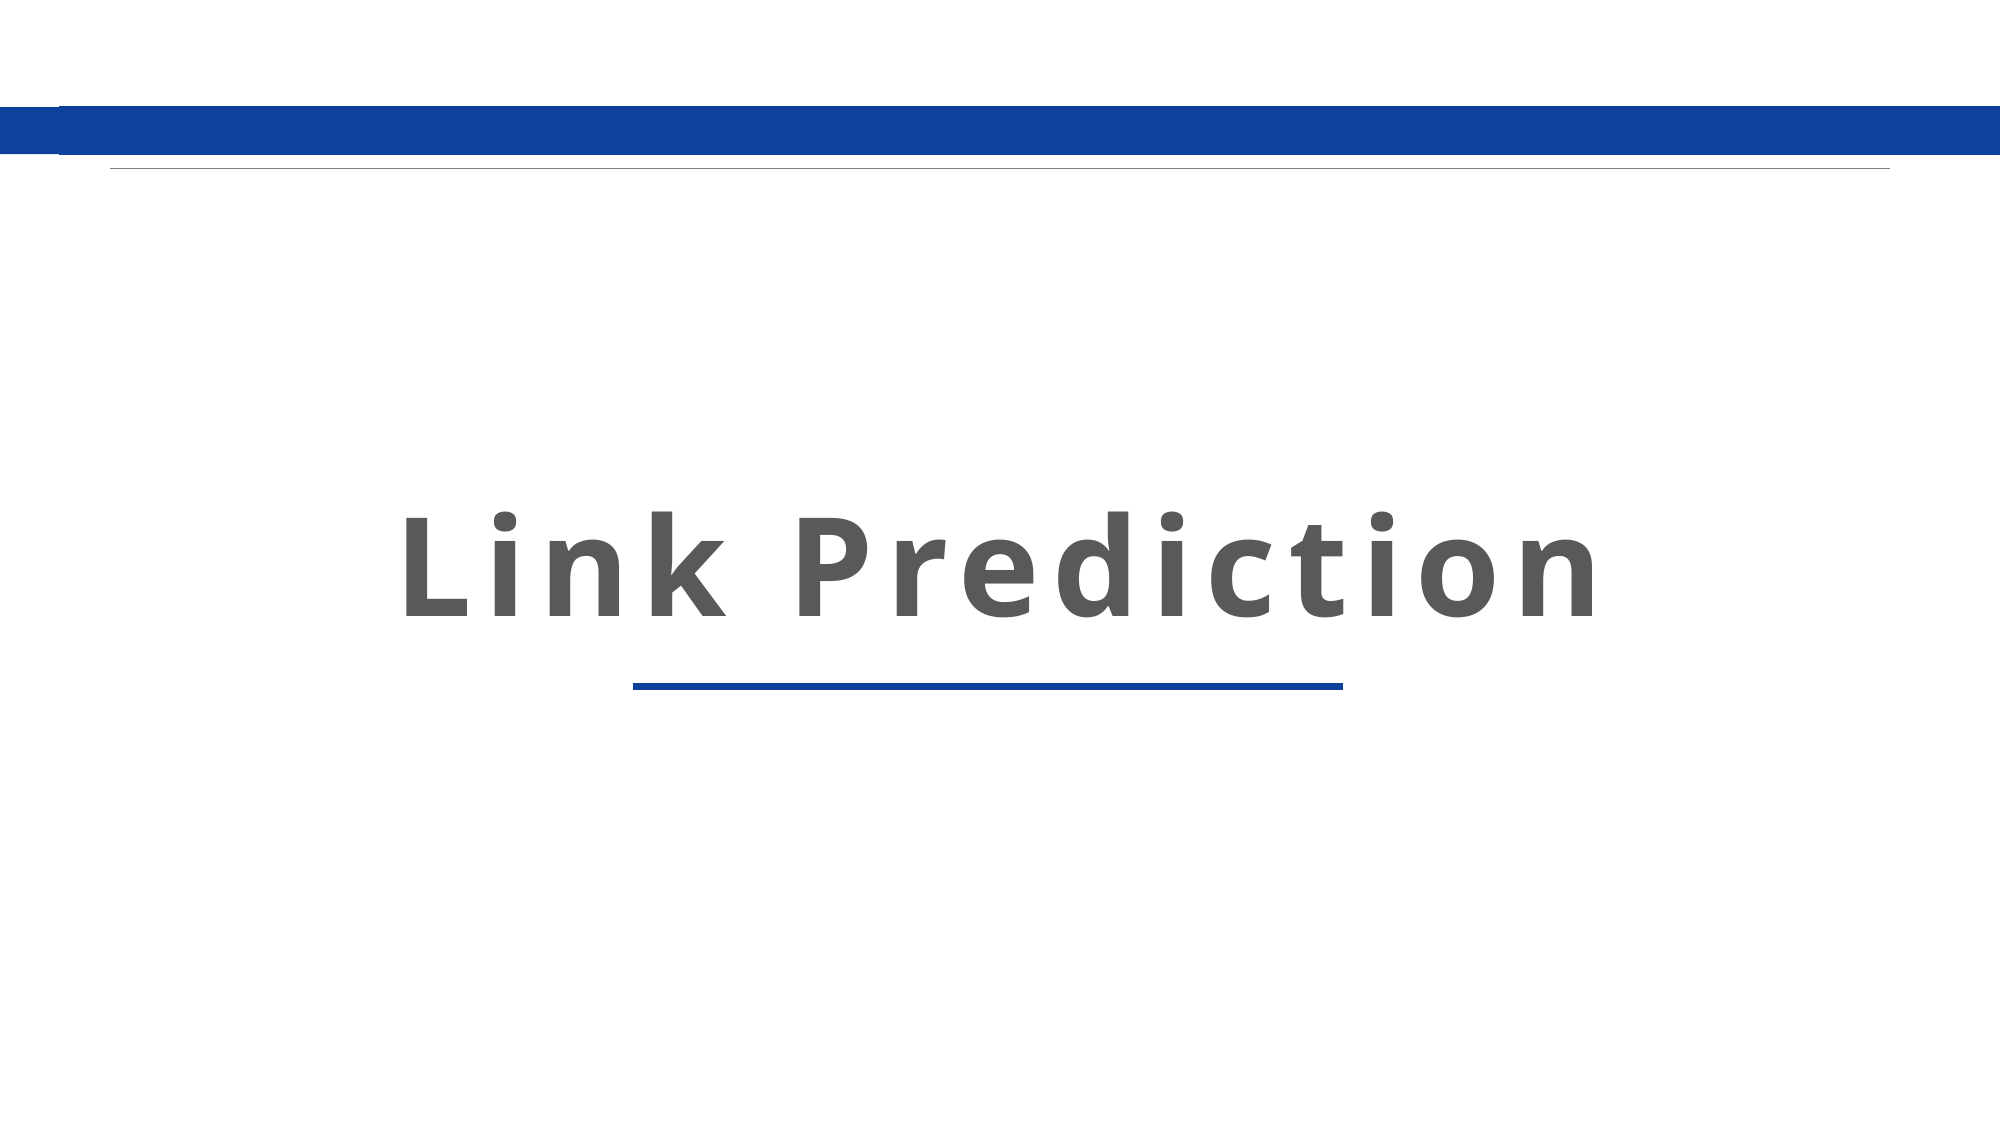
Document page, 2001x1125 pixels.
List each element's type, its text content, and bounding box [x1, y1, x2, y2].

text_box [0, 106, 59, 155]
text_box Link Prediction [380, 471, 1620, 652]
text_box [59, 106, 2000, 155]
